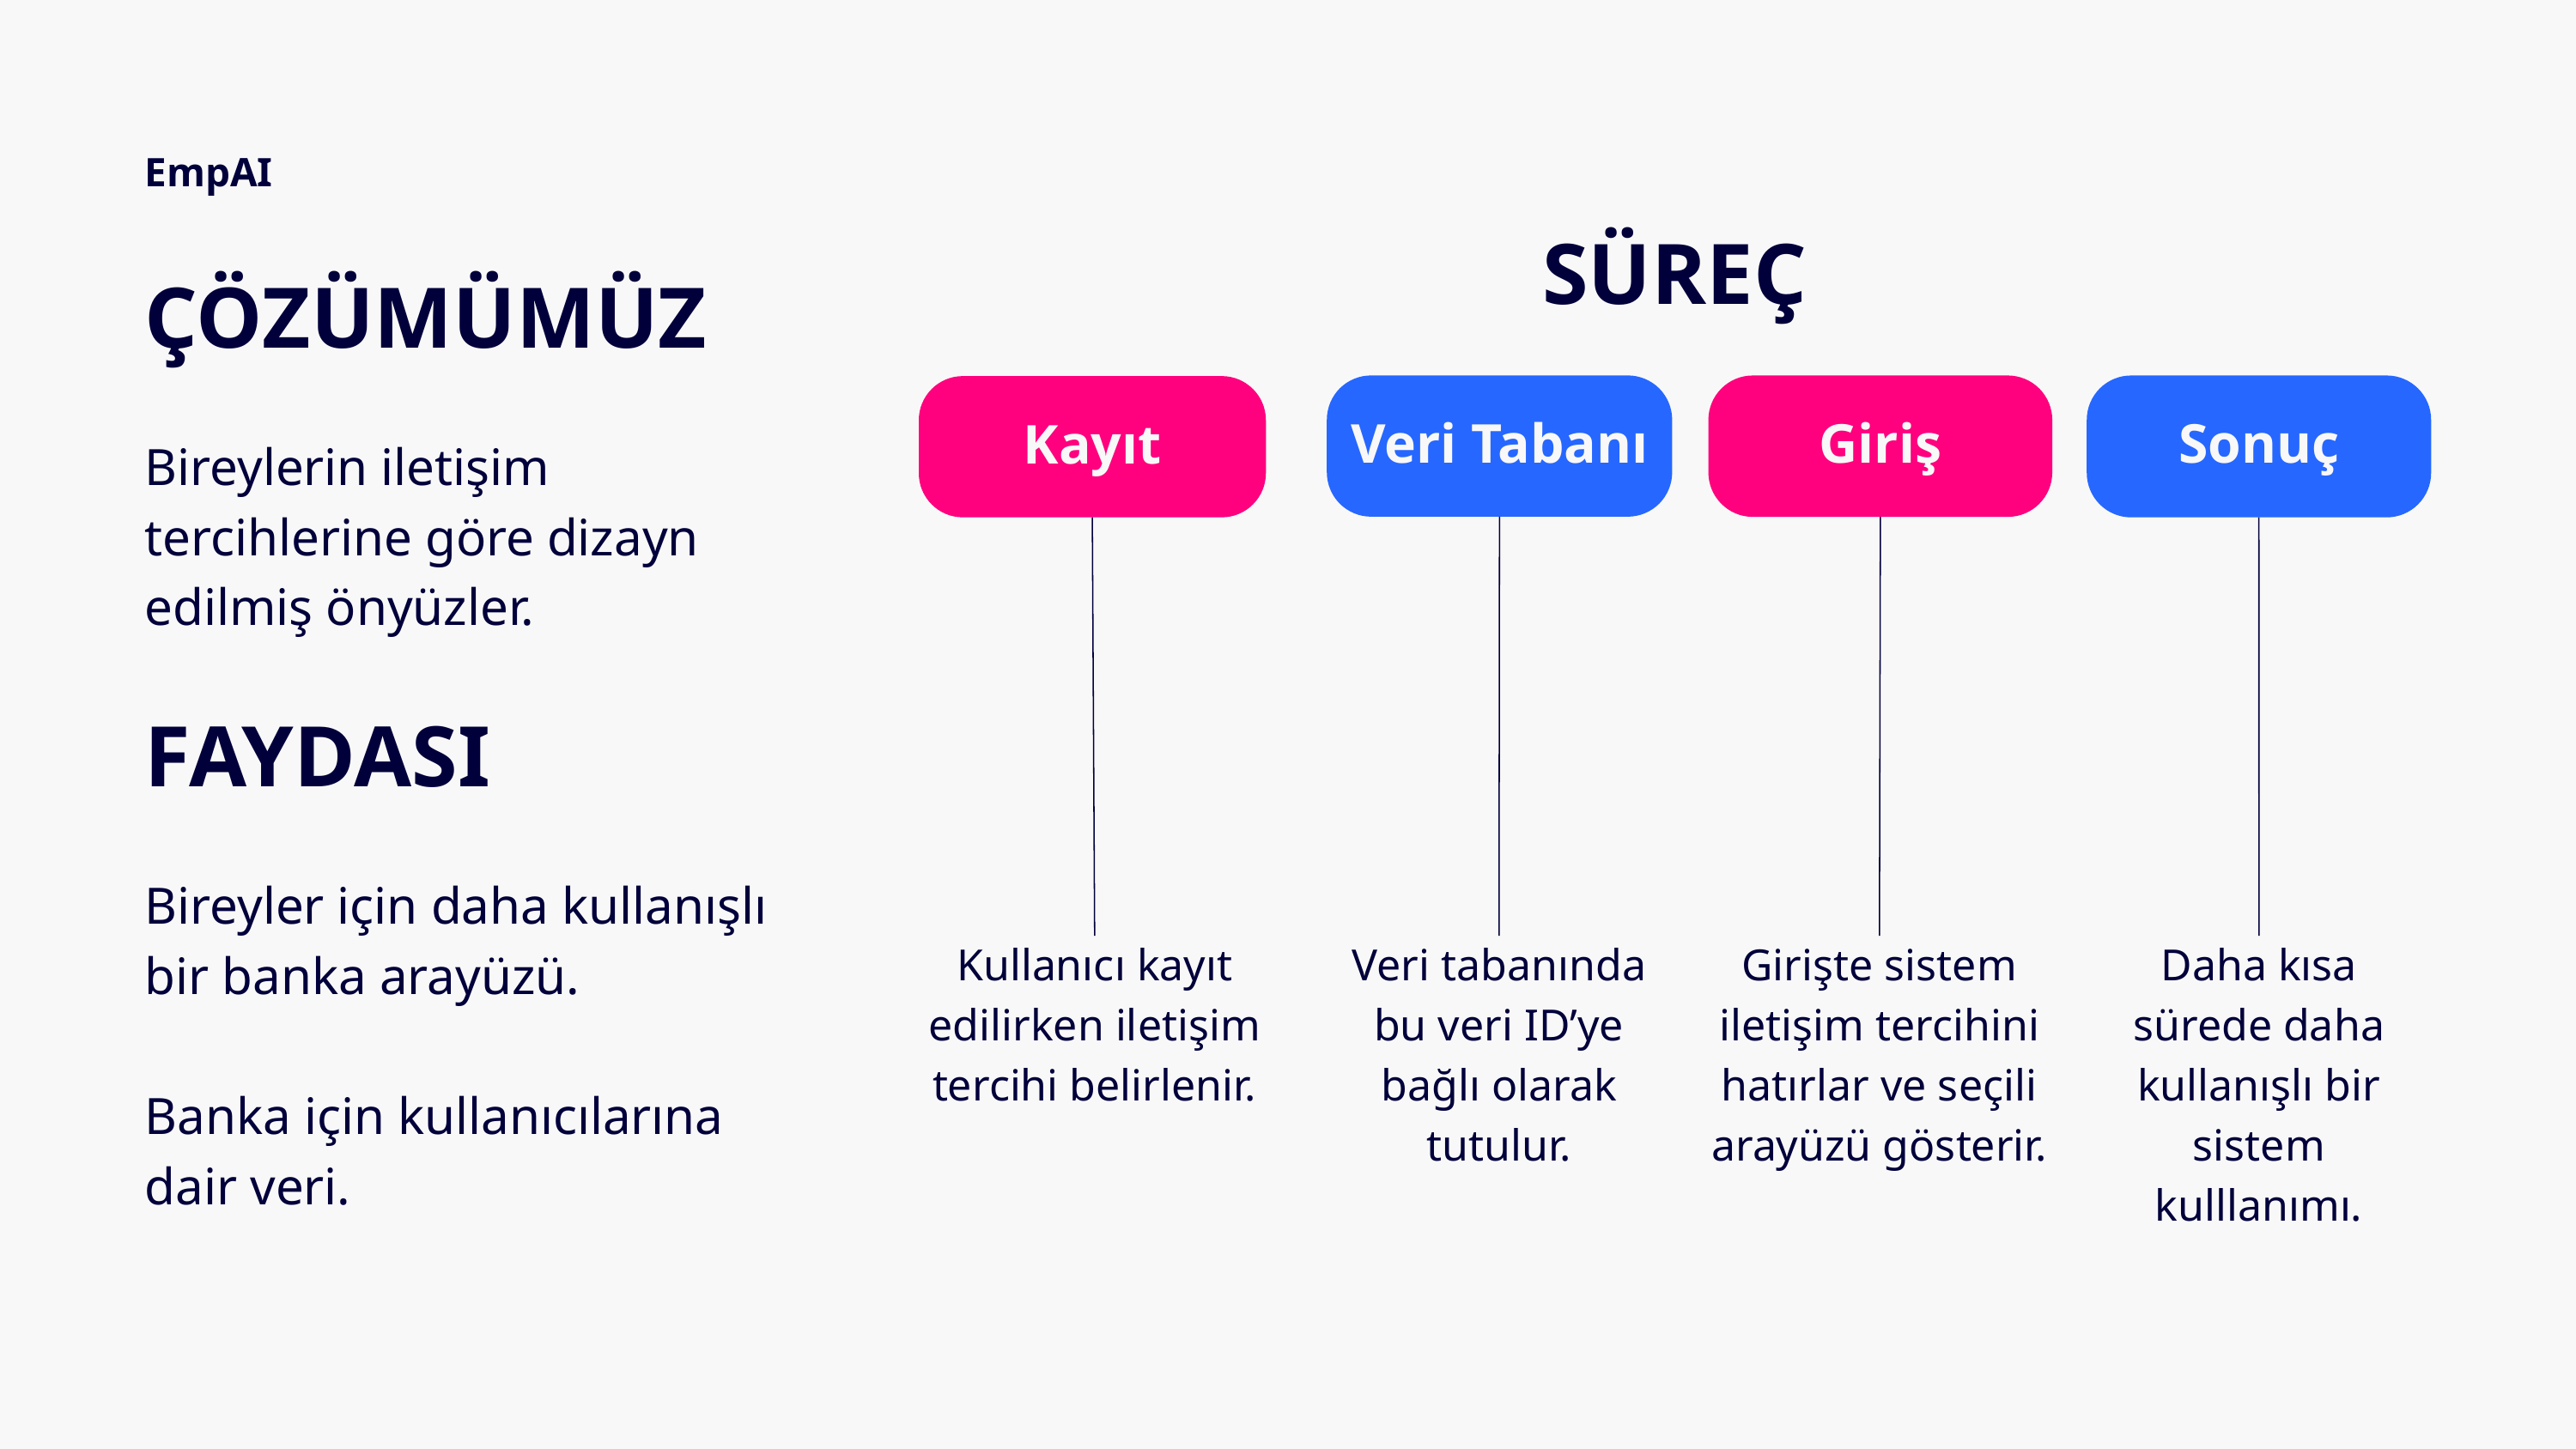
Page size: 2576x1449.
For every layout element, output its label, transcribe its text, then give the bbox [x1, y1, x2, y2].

text_box EmpAI [144, 139, 602, 195]
text_box Veri tabanında bu veri ID’ye bağlı olarak tutulur. [1346, 929, 1653, 1170]
text_box Daha kısa sürede daha kullanışlı bir sistem kulllanımı. [2087, 929, 2432, 1230]
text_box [1708, 458, 2053, 518]
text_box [144, 703, 834, 1210]
text_box Kullanıcı kayıt edilirken iletişim tercihi belirlenir. [918, 929, 1271, 1110]
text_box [1326, 458, 1673, 518]
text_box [2086, 457, 2432, 518]
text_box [918, 456, 1267, 518]
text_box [144, 264, 808, 631]
text_box Girişte sistem iletişim tercihini hatırlar ve seçili arayüzü gösterir. [1672, 929, 2087, 1170]
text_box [918, 221, 2432, 449]
